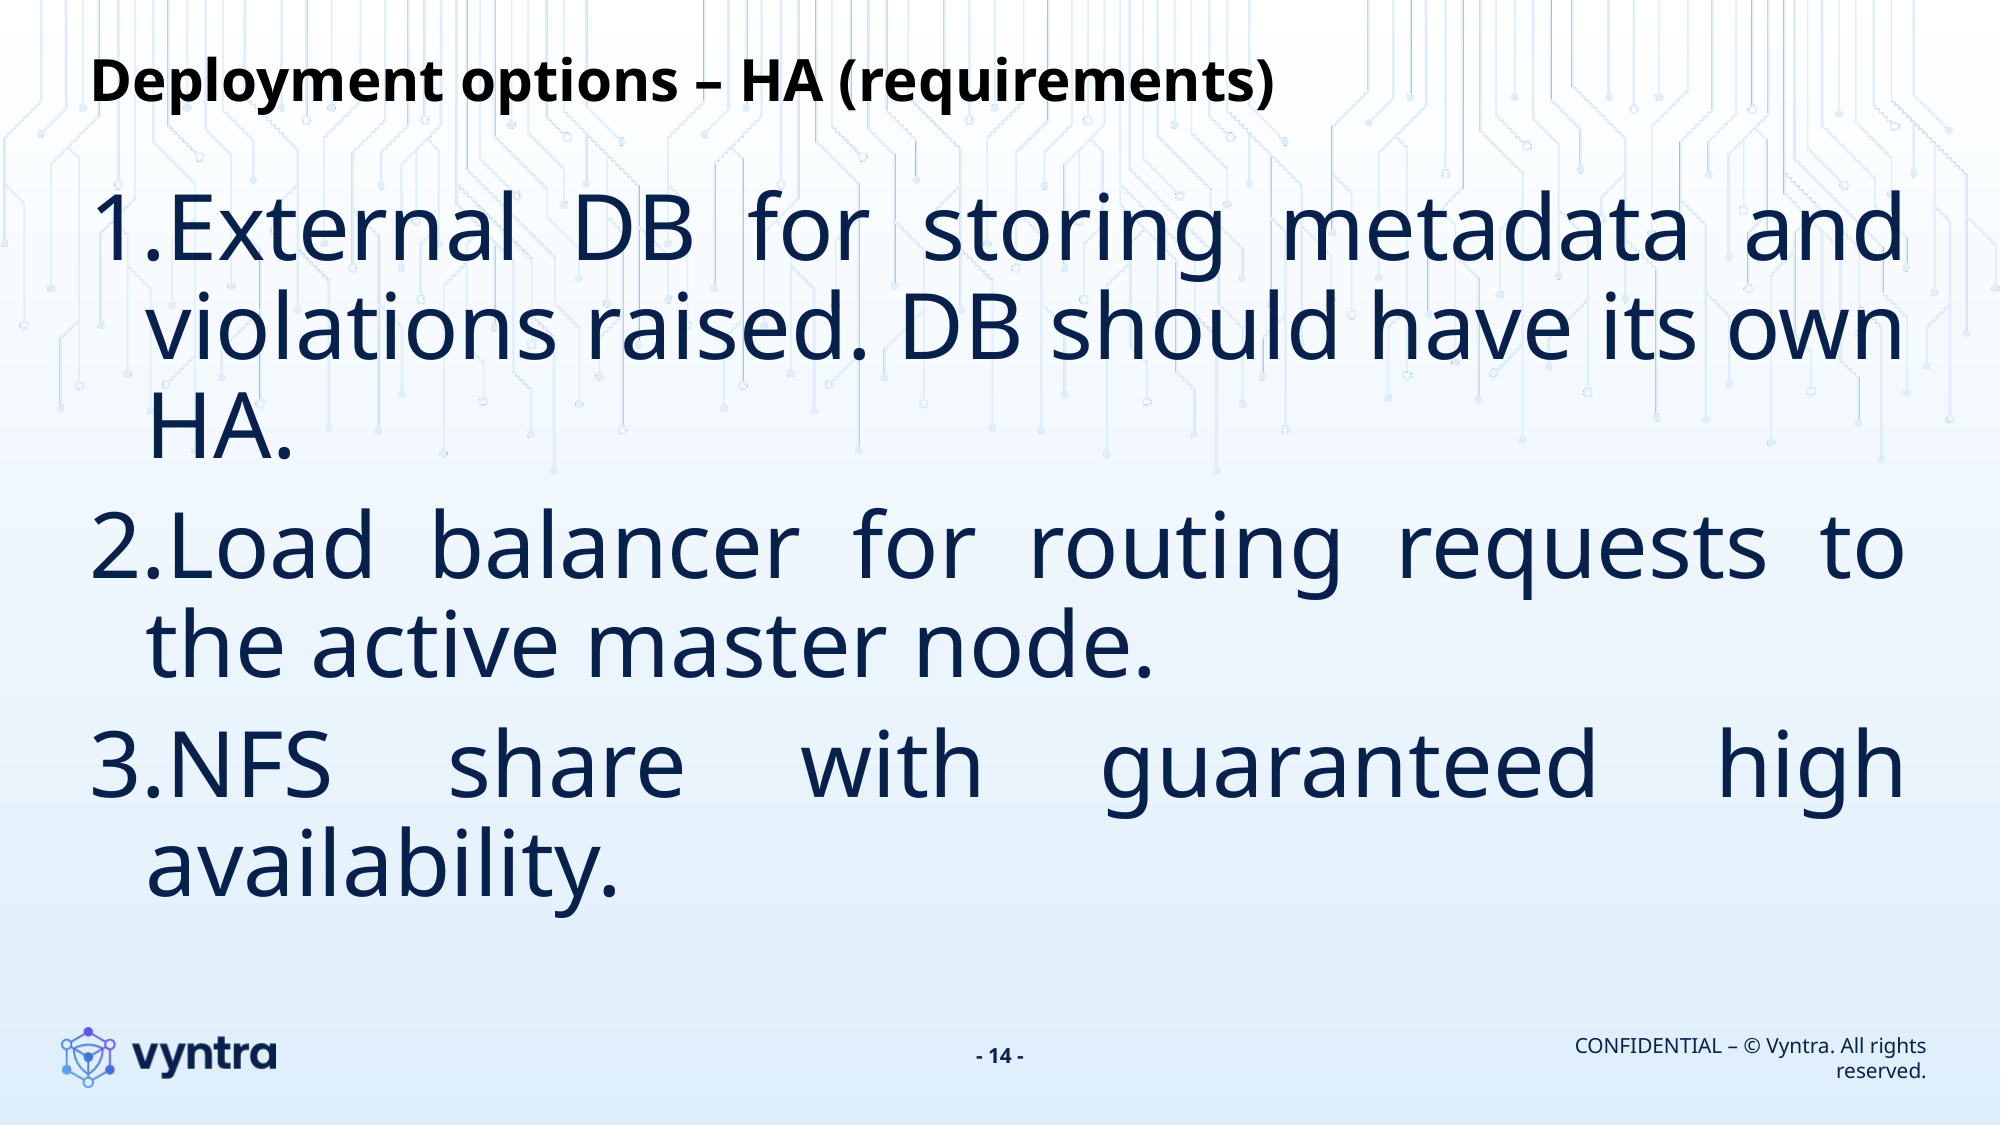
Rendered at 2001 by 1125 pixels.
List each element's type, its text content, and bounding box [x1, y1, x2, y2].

title Deployment options – HA (requirements) [74, 36, 1926, 130]
picture [58, 1027, 279, 1088]
picture [0, 0, 2000, 474]
text_box External DB for storing metadata and violations raised. DB should have its own HA. Load balancer for routing requests to the active master node. NFS share with guaranteed high availability. [74, 173, 1925, 1024]
